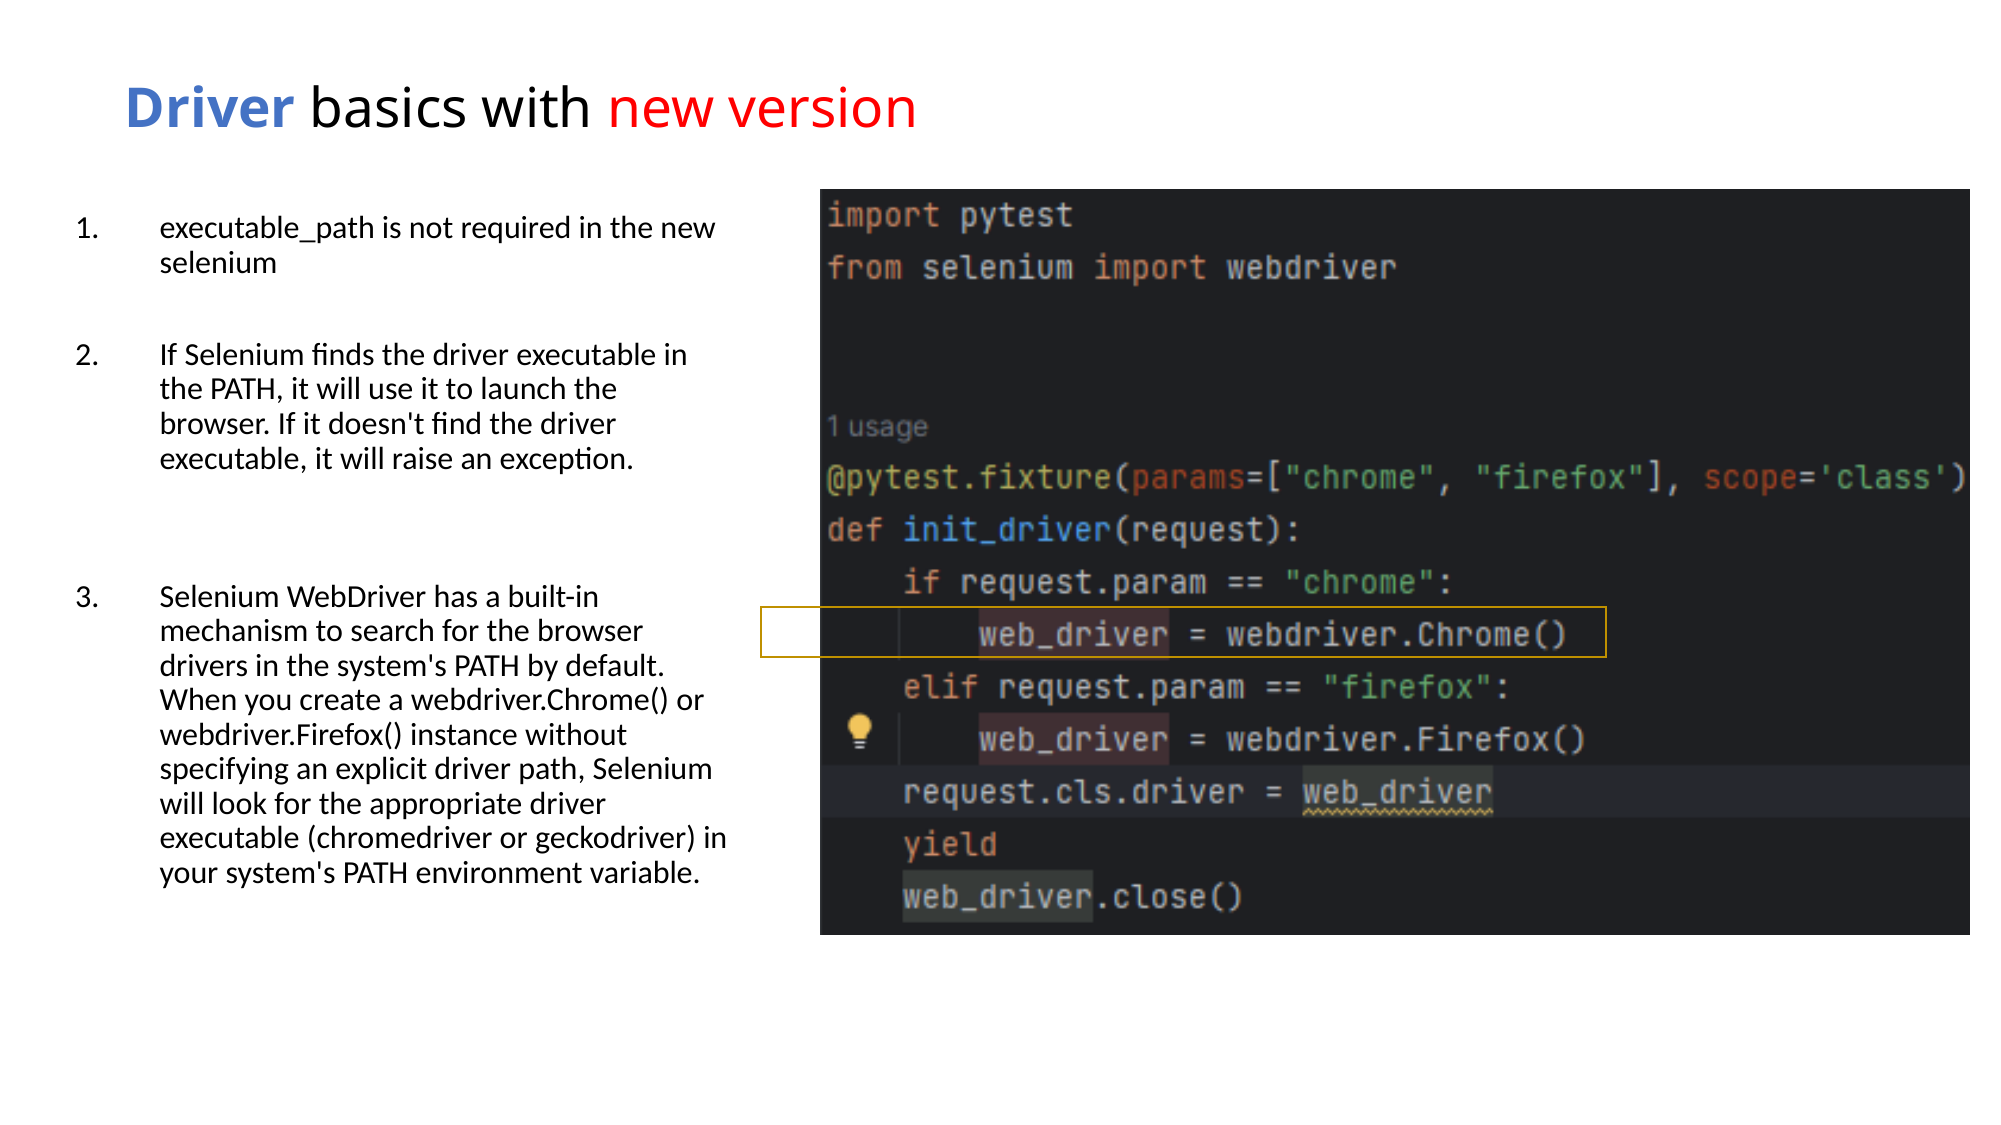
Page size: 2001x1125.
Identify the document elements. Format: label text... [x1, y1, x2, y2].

title Driver basics with new version [109, 71, 1451, 148]
text_box [760, 606, 820, 658]
list executable_path is not required in the new selenium If Selenium finds the driver executable in the PATH, it will use it to launch the browser. If it doesn't find the driver executable, it will raise an exception. Selenium WebDriver has a built-in mechanism to search for the browser drivers in the system's PATH by default. When you create a webdriver.Chrome() or webdriver.Firefox() instance without specifying an explicit driver path, Selenium will look for the appropriate driver executable (chromedriver or geckodriver) in your system's PATH environment variable. [60, 153, 750, 935]
picture [820, 189, 1970, 935]
